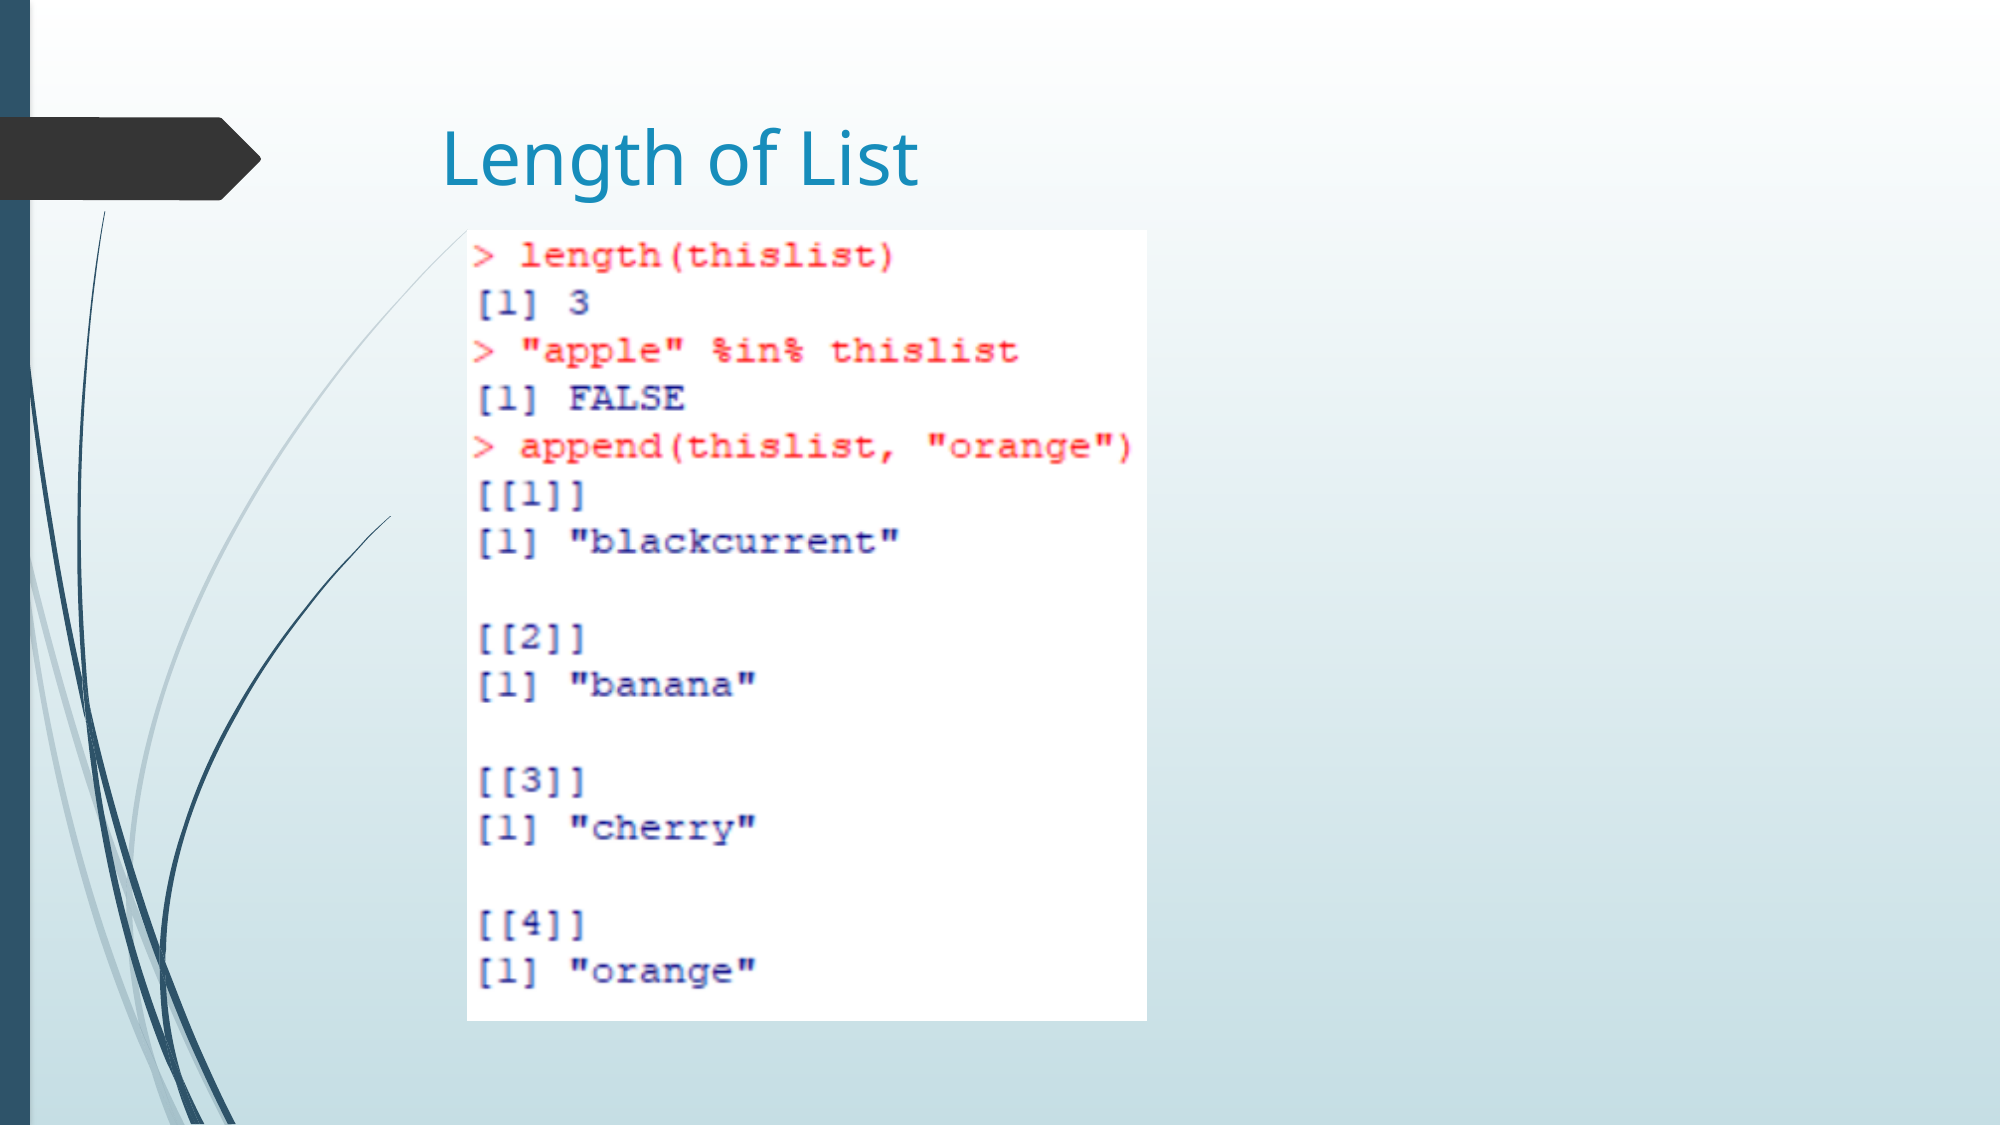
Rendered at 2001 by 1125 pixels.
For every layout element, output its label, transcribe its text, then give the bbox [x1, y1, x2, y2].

title Length of List [425, 102, 1888, 313]
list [467, 229, 1147, 1021]
